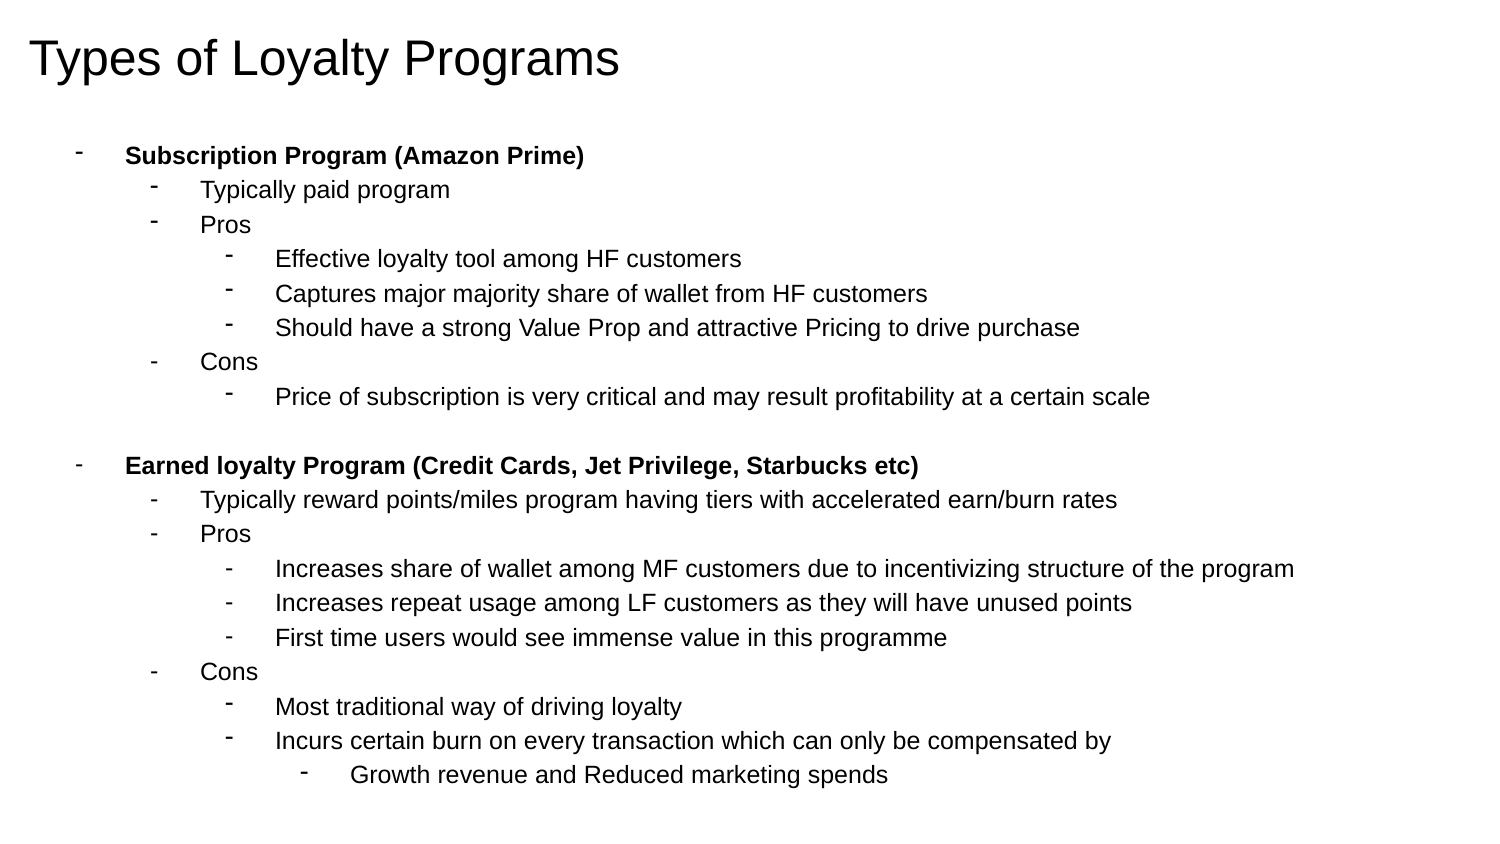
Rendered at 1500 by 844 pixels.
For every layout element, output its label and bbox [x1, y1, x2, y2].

title [13, 10, 1412, 105]
text_box [34, 119, 1394, 815]
